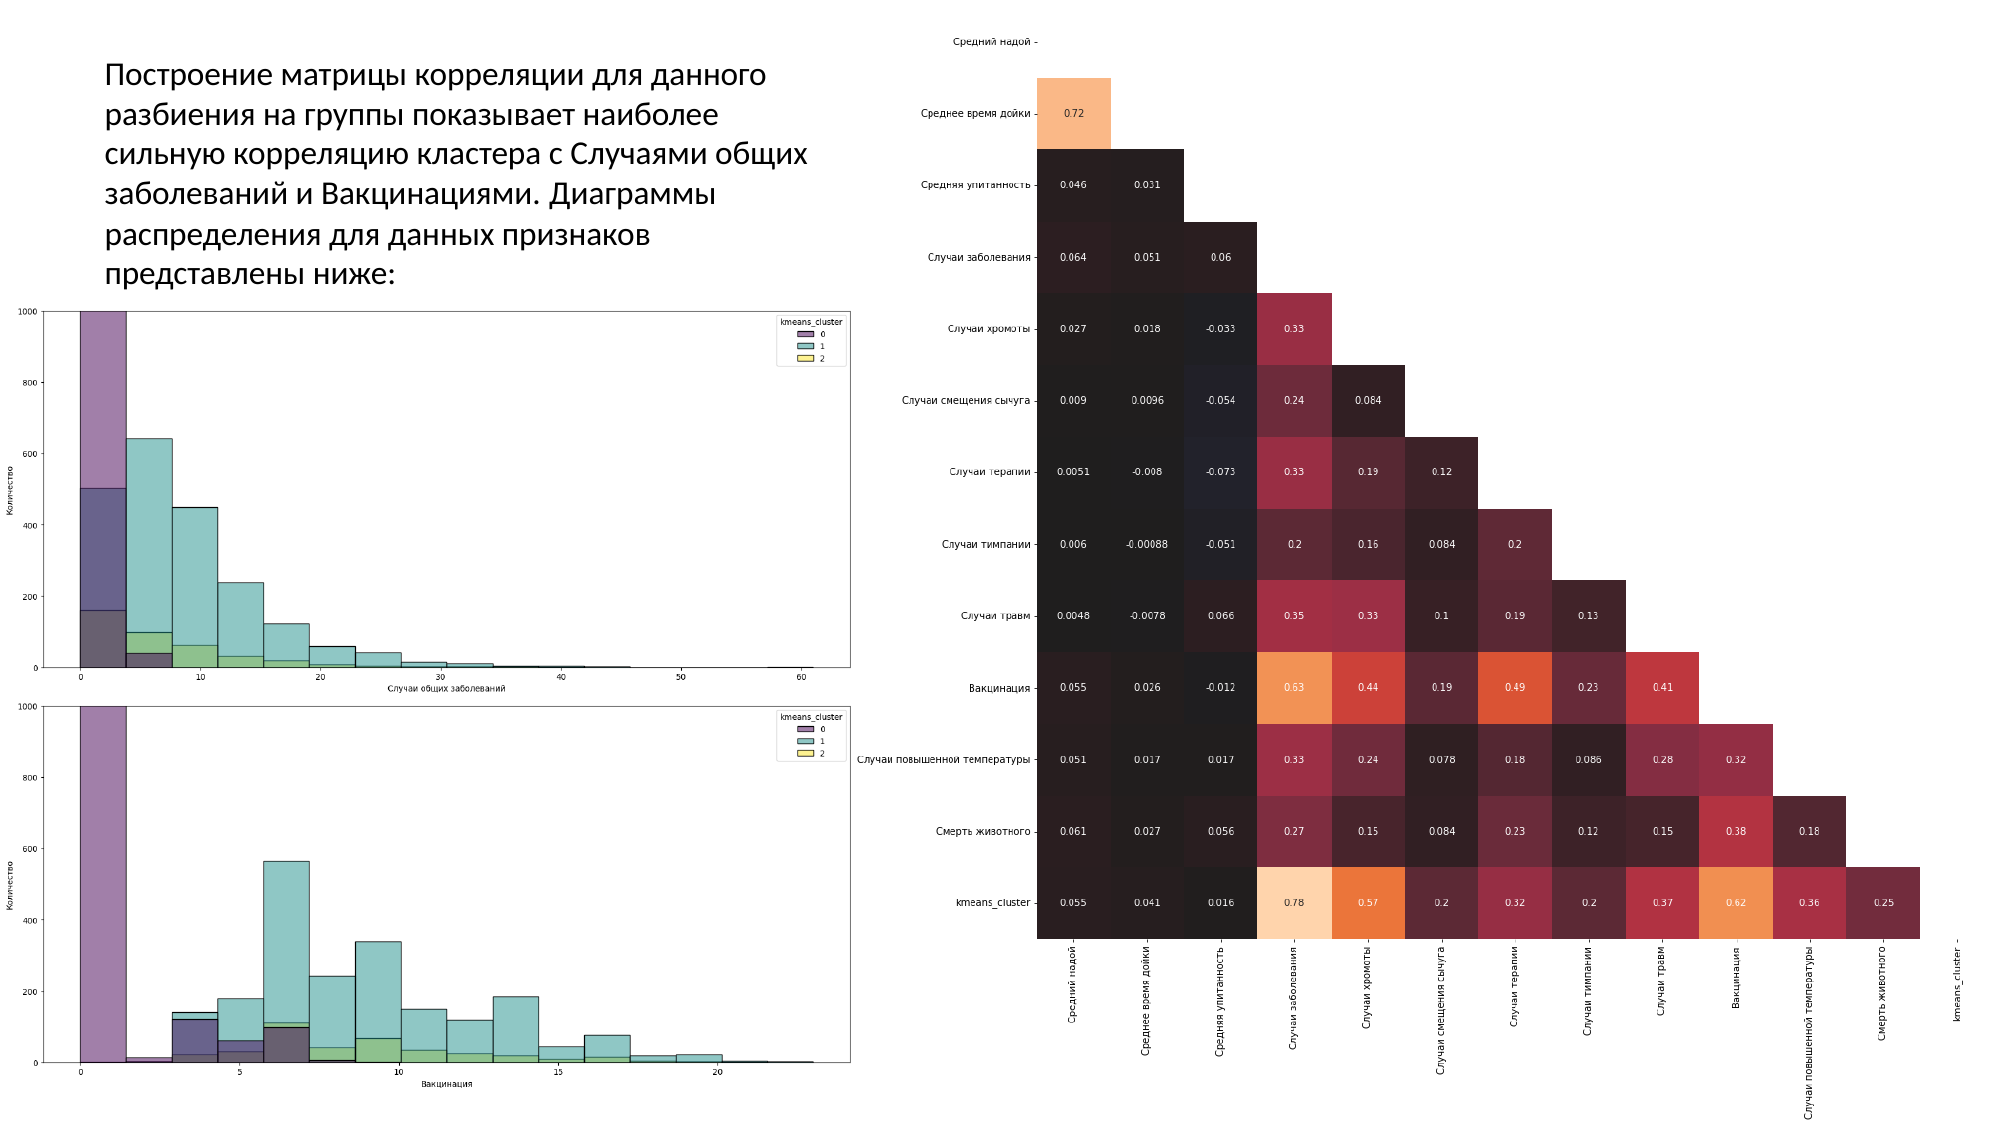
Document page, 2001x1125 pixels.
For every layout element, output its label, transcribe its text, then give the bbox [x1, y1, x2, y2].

text_box Построение матрицы корреляции для данного разбиения на группы показывает наиболее сильную корреляцию кластера с Случаями общих заболеваний и Вакцинациями. Диаграммы распределения для данных признаков представлены ниже: [89, 44, 850, 299]
picture [0, 0, 2000, 1125]
